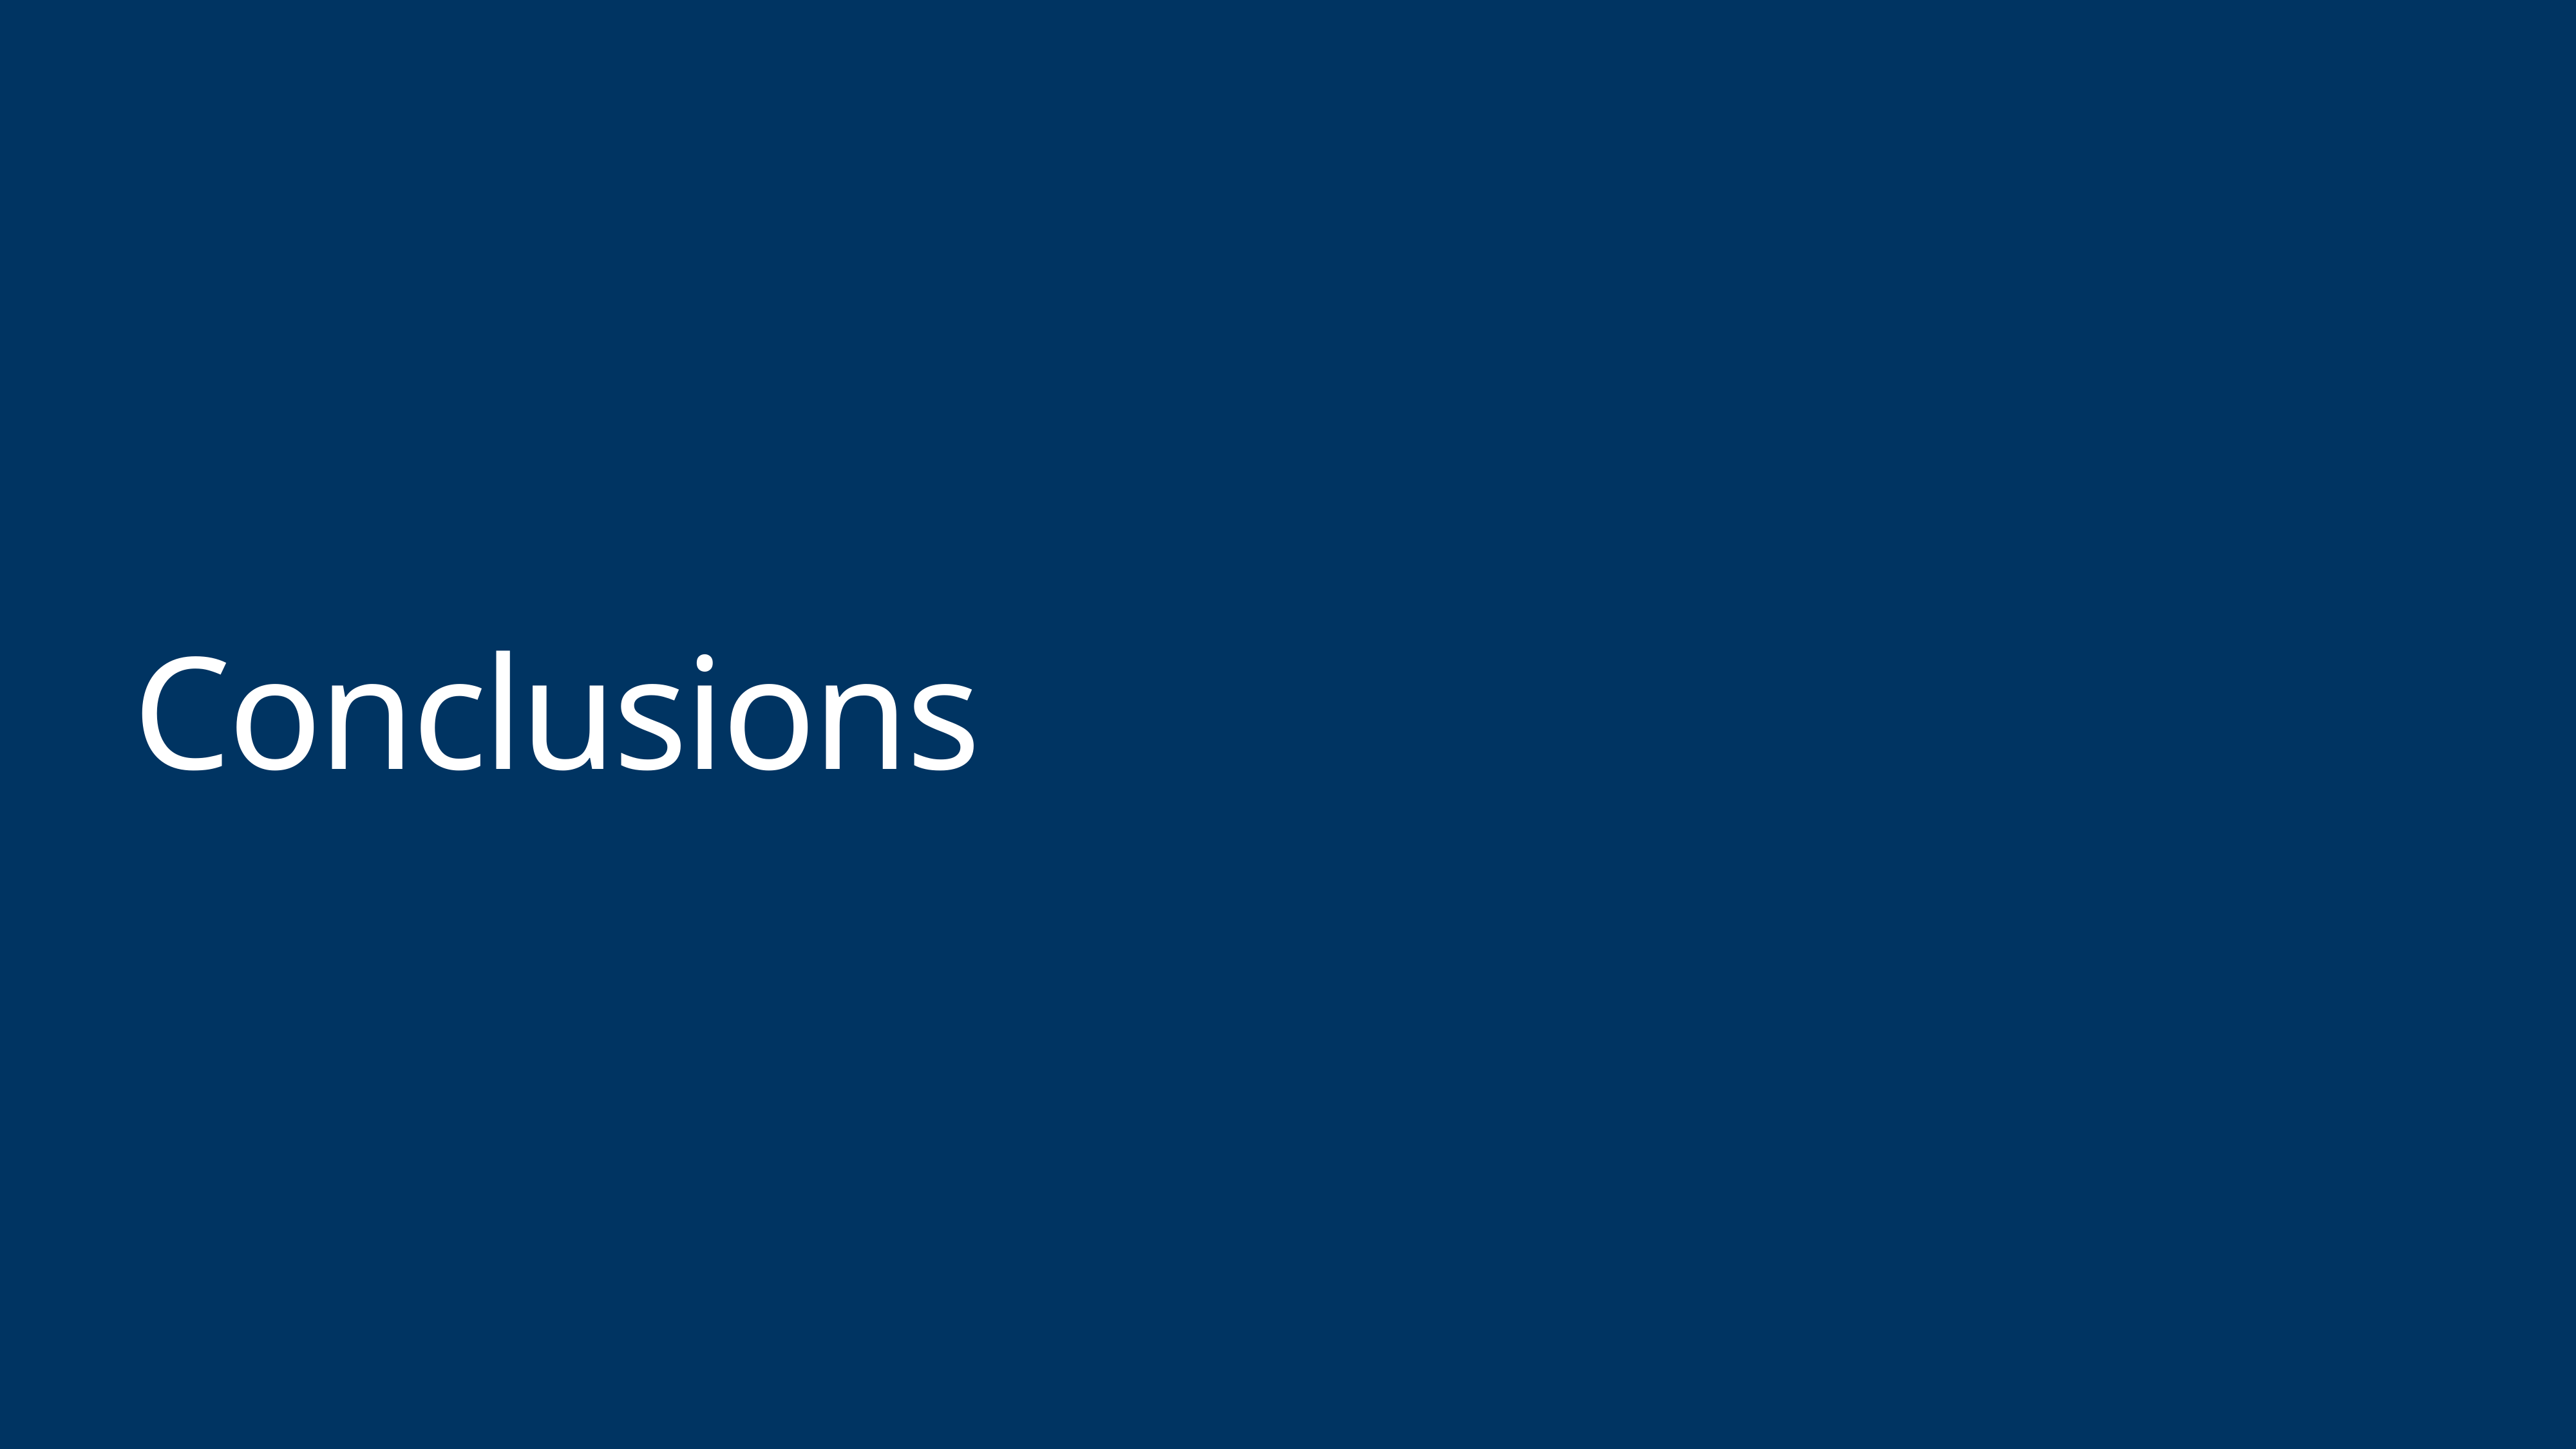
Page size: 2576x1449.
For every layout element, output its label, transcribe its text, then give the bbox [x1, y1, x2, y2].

title Conclusions [127, 478, 2449, 971]
